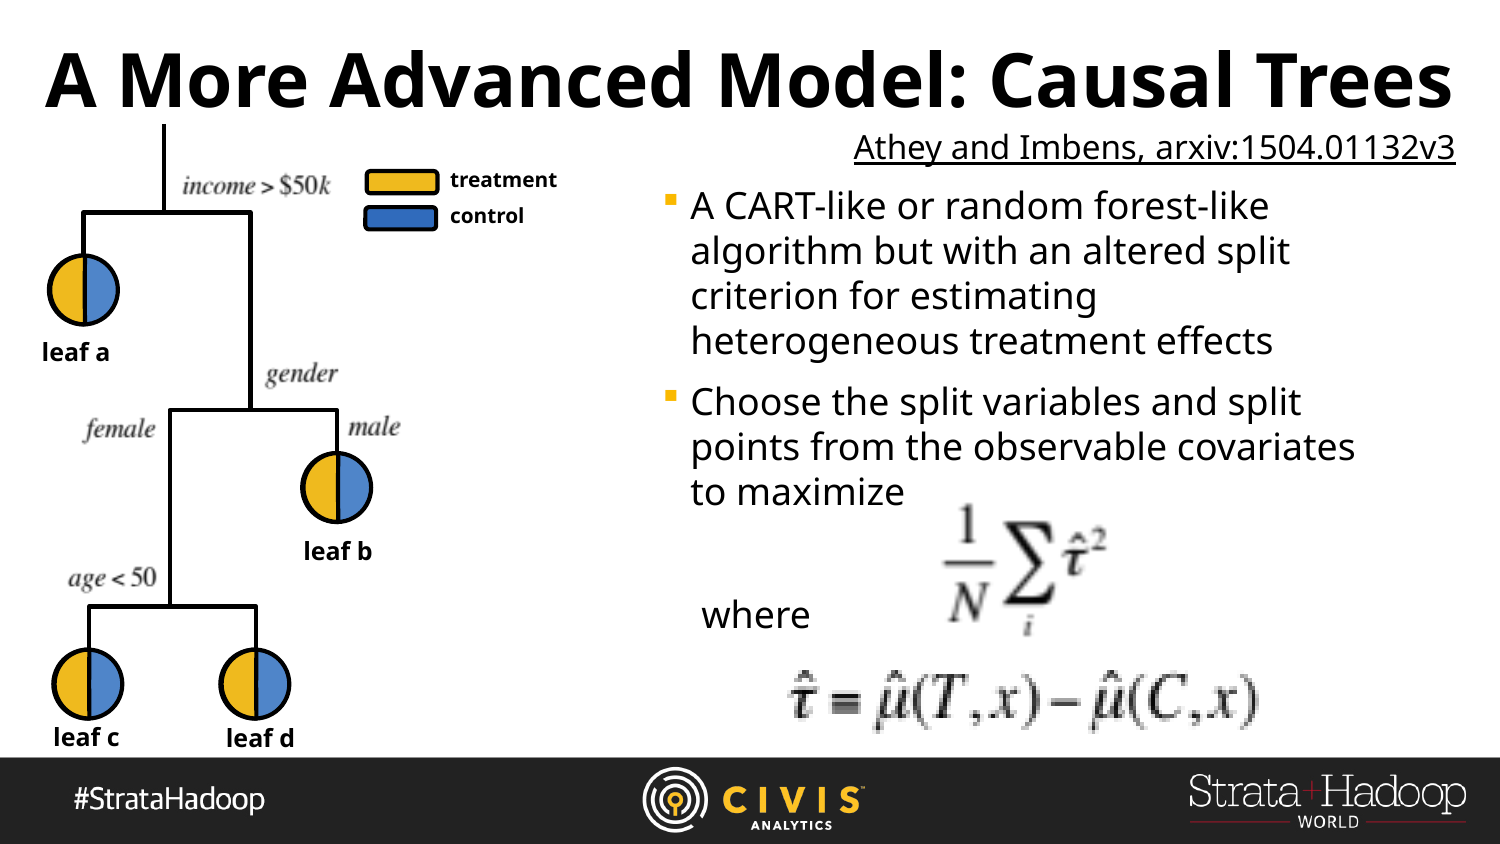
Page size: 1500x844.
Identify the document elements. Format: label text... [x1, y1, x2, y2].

text_box [50, 256, 85, 325]
text_box leaf a [26, 328, 164, 374]
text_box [88, 451, 257, 650]
text_box [85, 261, 118, 325]
text_box [90, 657, 123, 719]
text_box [163, 168, 251, 256]
text_box leaf d [211, 715, 370, 760]
text_box Athey and Imbens, arxiv:1504.01132v3 [838, 119, 1500, 174]
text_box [780, 654, 1260, 739]
text_box [338, 453, 372, 522]
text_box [179, 169, 333, 201]
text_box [345, 409, 403, 440]
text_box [262, 357, 343, 392]
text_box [80, 171, 159, 253]
text_box [221, 656, 257, 719]
text_box treatment [435, 159, 642, 195]
text_box [303, 459, 339, 522]
text_box [365, 207, 435, 230]
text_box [79, 413, 157, 448]
text_box [54, 650, 90, 719]
text_box leaf b [288, 528, 447, 573]
text_box [366, 171, 435, 194]
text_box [169, 255, 337, 454]
text_box [257, 650, 290, 719]
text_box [65, 562, 160, 597]
text_box A CART-like or random forest-like algorithm but with an altered split criterion for estimating heterogeneous treatment effects Choose the split variables and split points from the observable covariates to maximize where [660, 179, 1377, 844]
picture [0, 0, 1500, 844]
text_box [935, 487, 1121, 641]
text_box leaf c [38, 714, 197, 759]
title A More Advanced Model: Causal Trees [37, 14, 1462, 142]
text_box control [435, 195, 642, 236]
